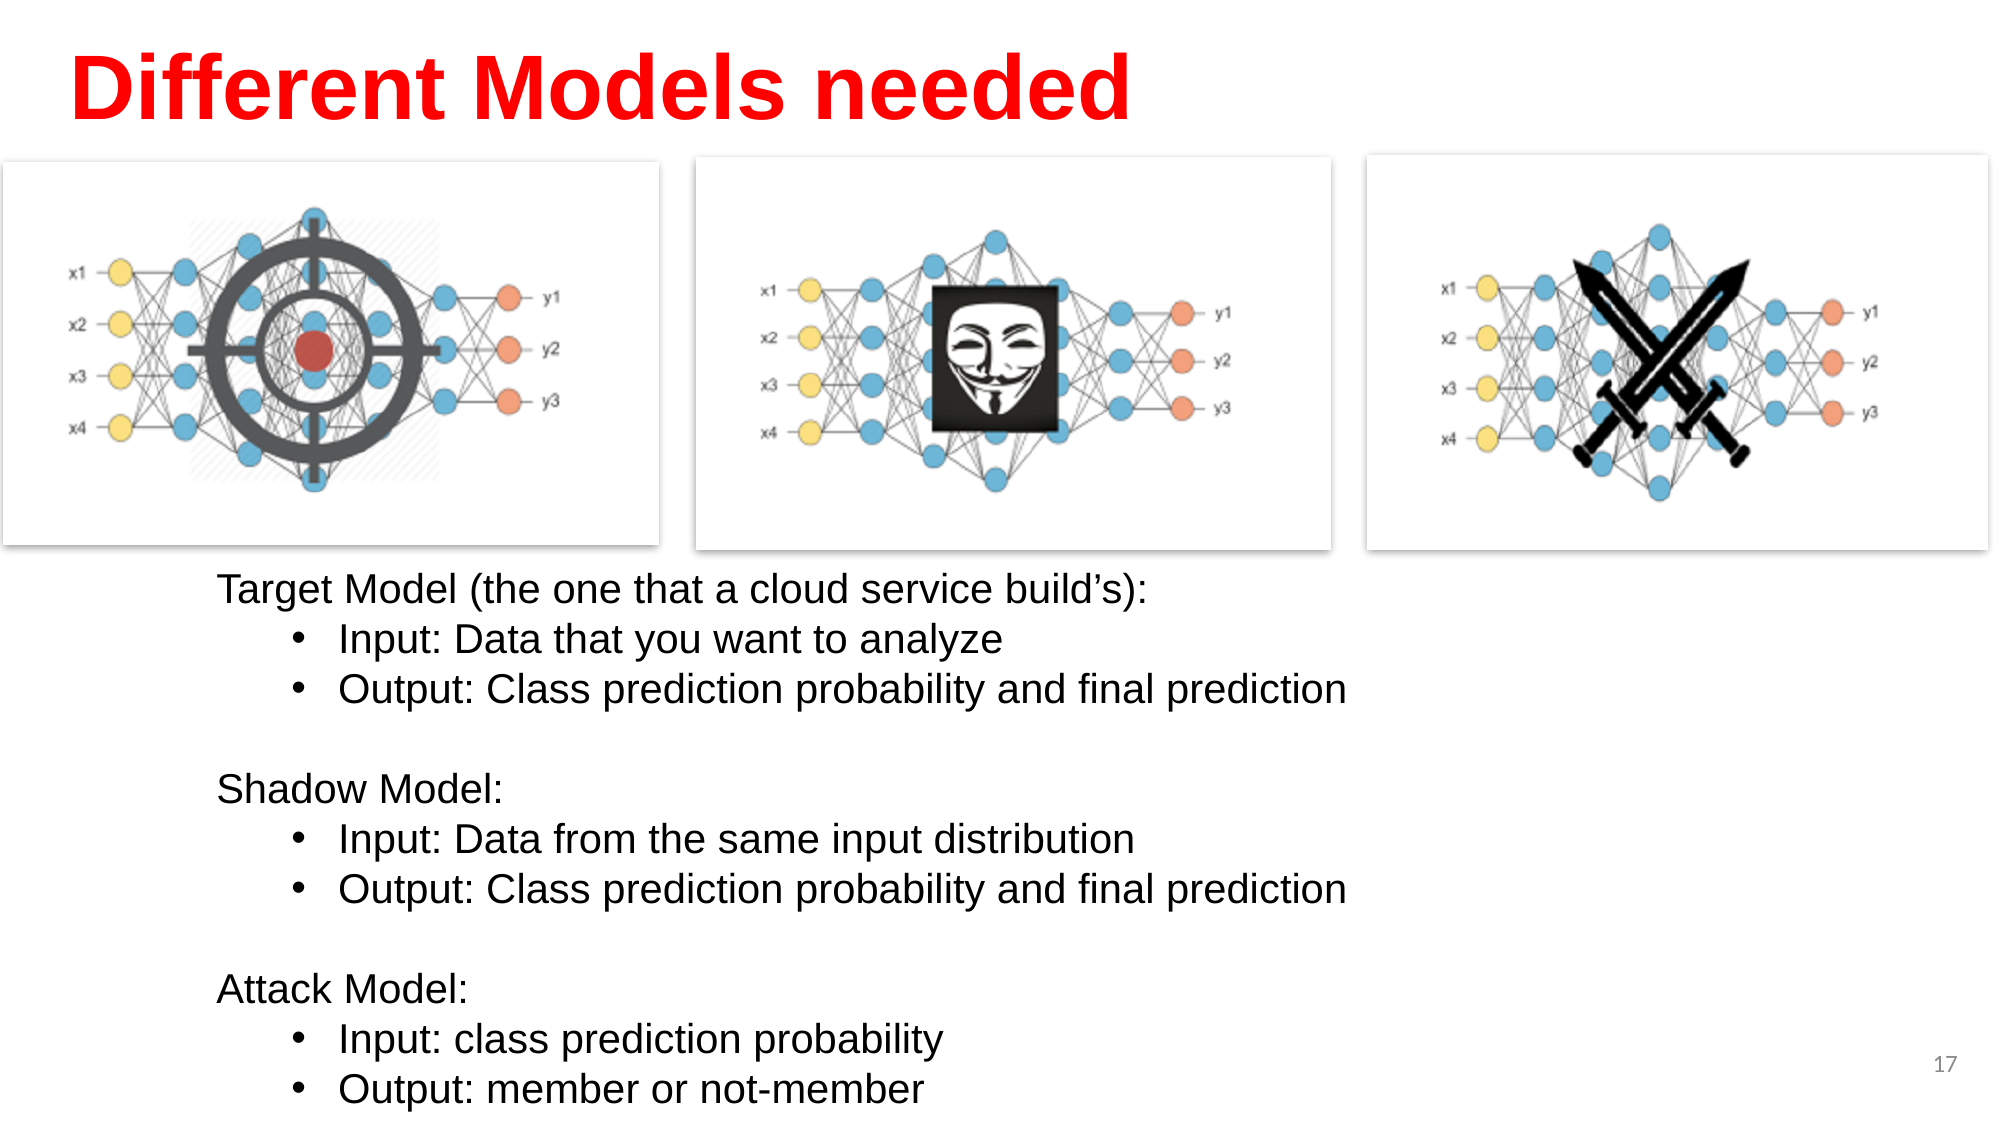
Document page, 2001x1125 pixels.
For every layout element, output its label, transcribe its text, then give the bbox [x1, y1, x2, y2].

text_box Target Model (the one that a cloud service build’s): Input: Data that you want to analyze Output: Class prediction probability and final prediction Shadow Model: Input: Data from the same input distribution Output: Class prediction probability and final prediction Attack Model: Input: class prediction probability Output: member or not-member [201, 554, 1882, 1120]
picture [17, 176, 644, 531]
slide_number 17 [1882, 1019, 1974, 1106]
picture [1381, 169, 1974, 536]
picture [710, 171, 1317, 536]
title Different Models needed [49, 20, 1914, 146]
